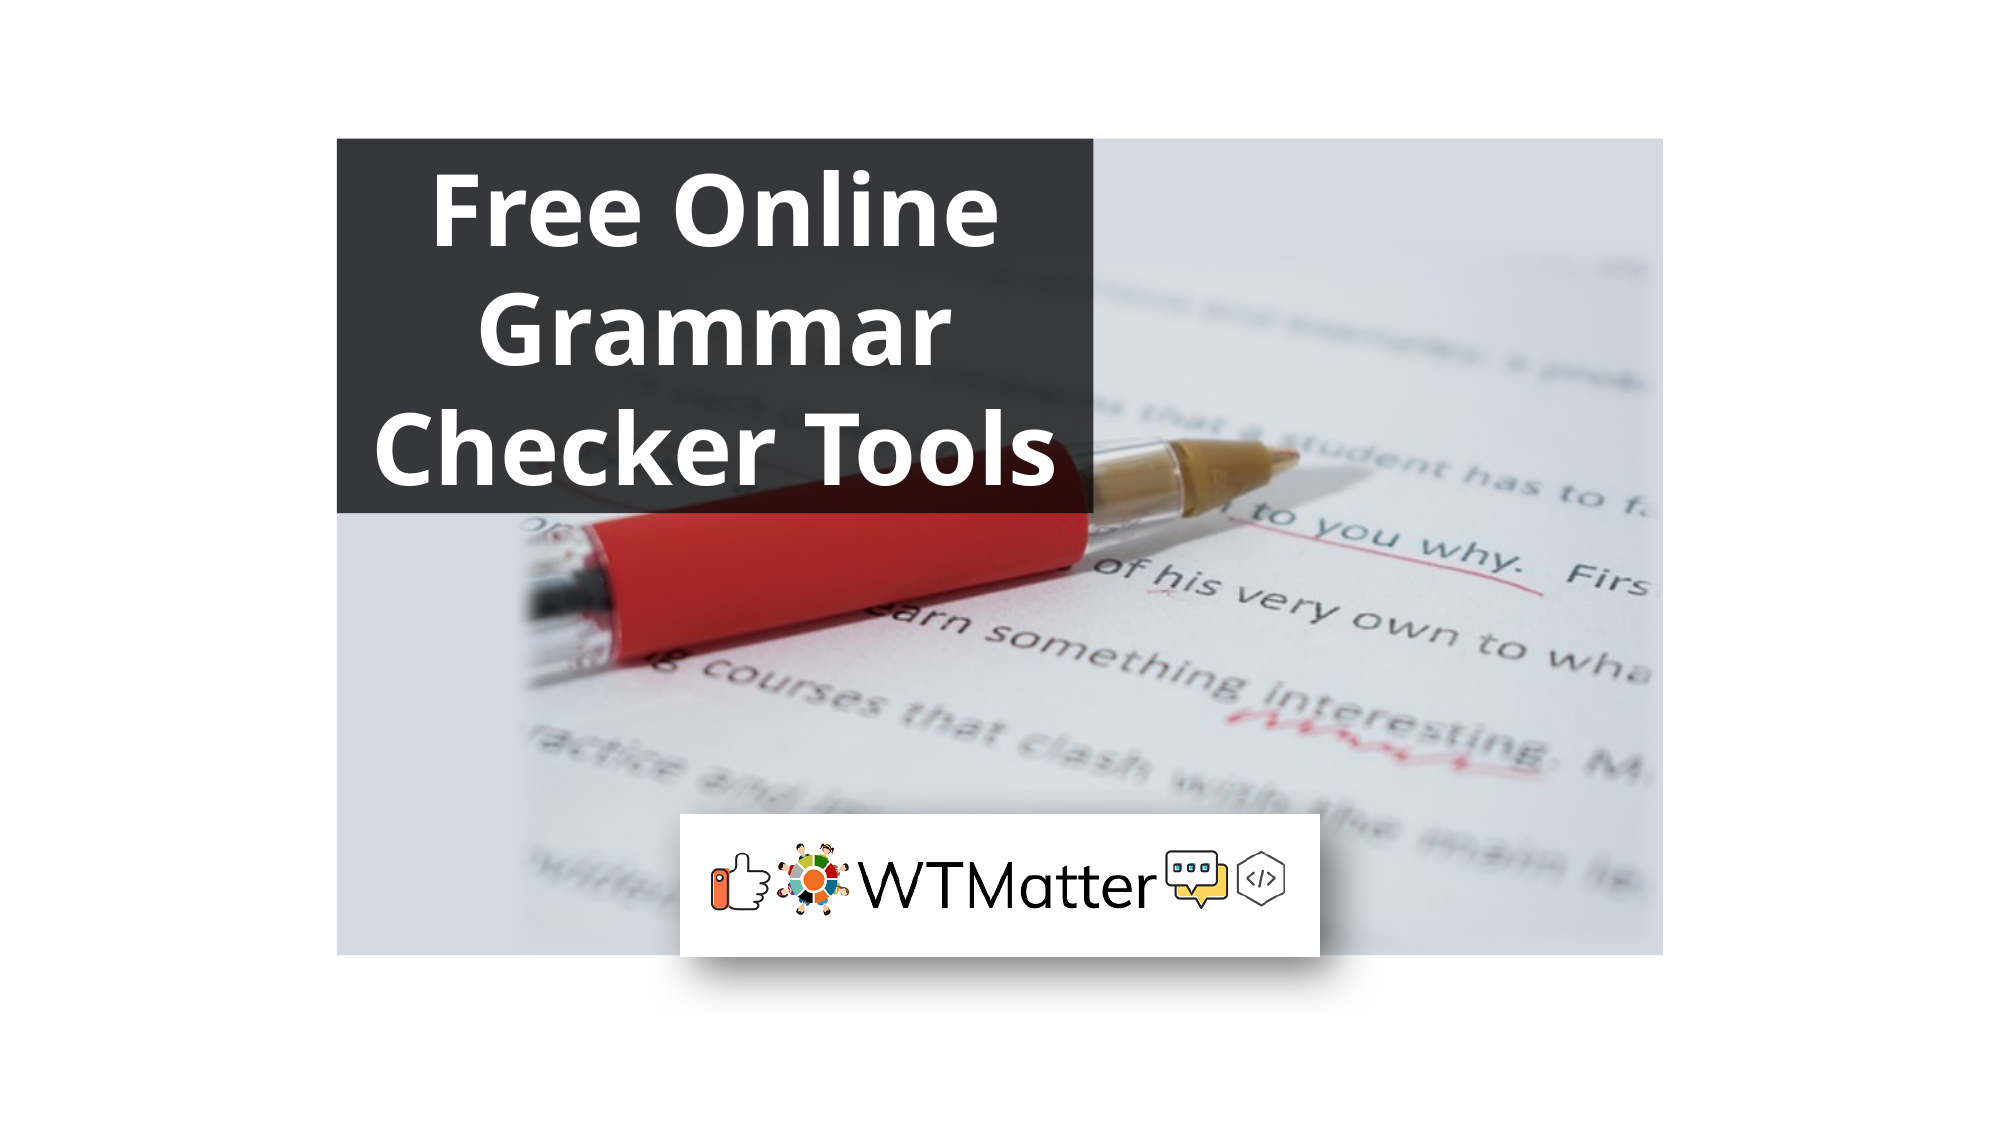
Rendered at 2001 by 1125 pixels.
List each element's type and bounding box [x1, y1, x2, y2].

text_box [336, 138, 1664, 957]
